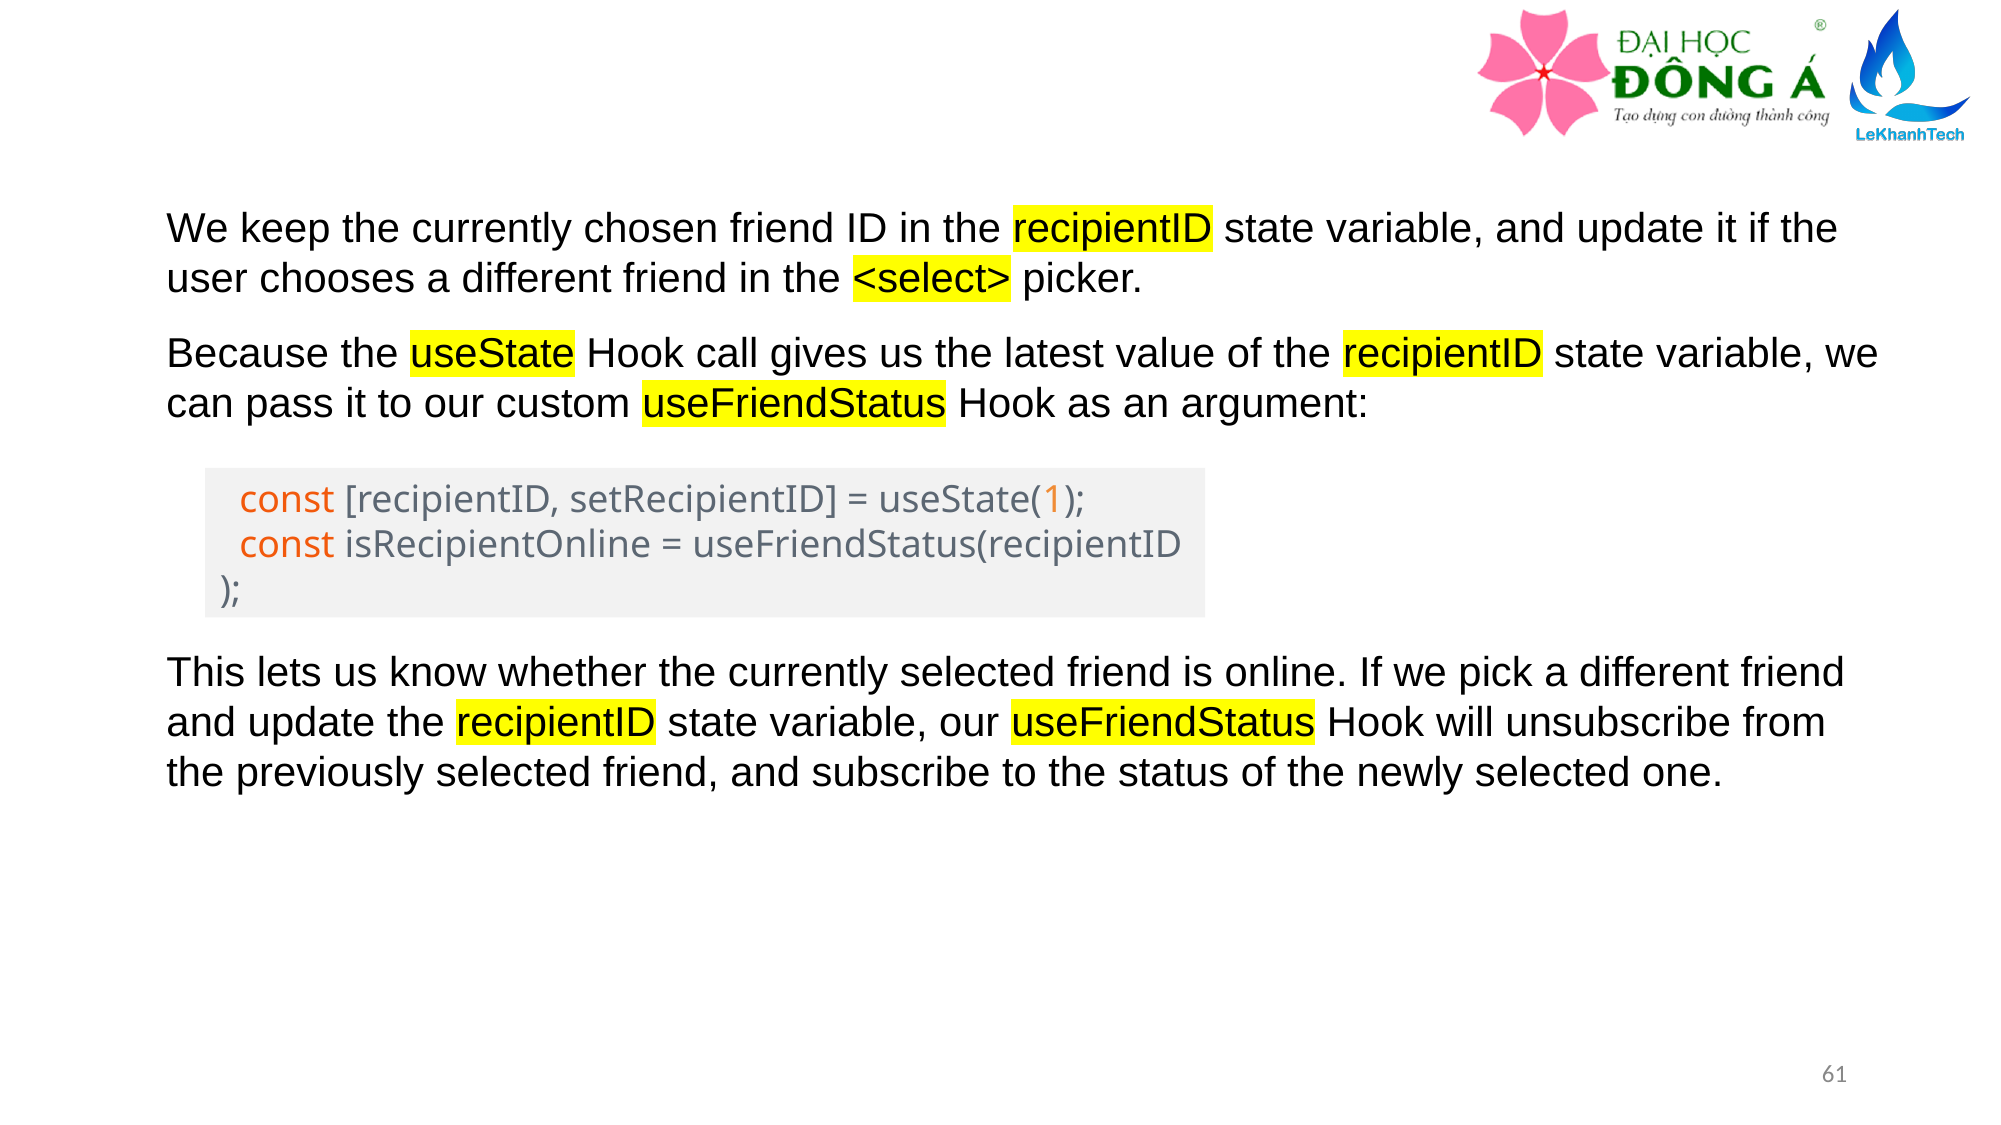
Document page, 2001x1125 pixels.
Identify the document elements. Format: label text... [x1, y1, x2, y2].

text_box const [recipientID, setRecipientID] = useState(1); const isRecipientOnline = useFriendStatus(recipientID); [205, 467, 1206, 618]
text_box We keep the currently chosen friend ID in the recipientID state variable, and update it if the user chooses a different friend in the <select> picker. Because the useState Hook call gives us the latest value of the recipientID state variable, we can pass it to our custom useFriendStatus Hook as an argument: [151, 193, 1902, 434]
text_box This lets us know whether the currently selected friend is online. If we pick a different friend and update the recipientID state variable, our useFriendStatus Hook will unsubscribe from the previously selected friend, and subscribe to the status of the newly selected one. [151, 637, 1902, 803]
picture [1465, 5, 1980, 144]
slide_number 61 [1412, 1042, 1863, 1103]
